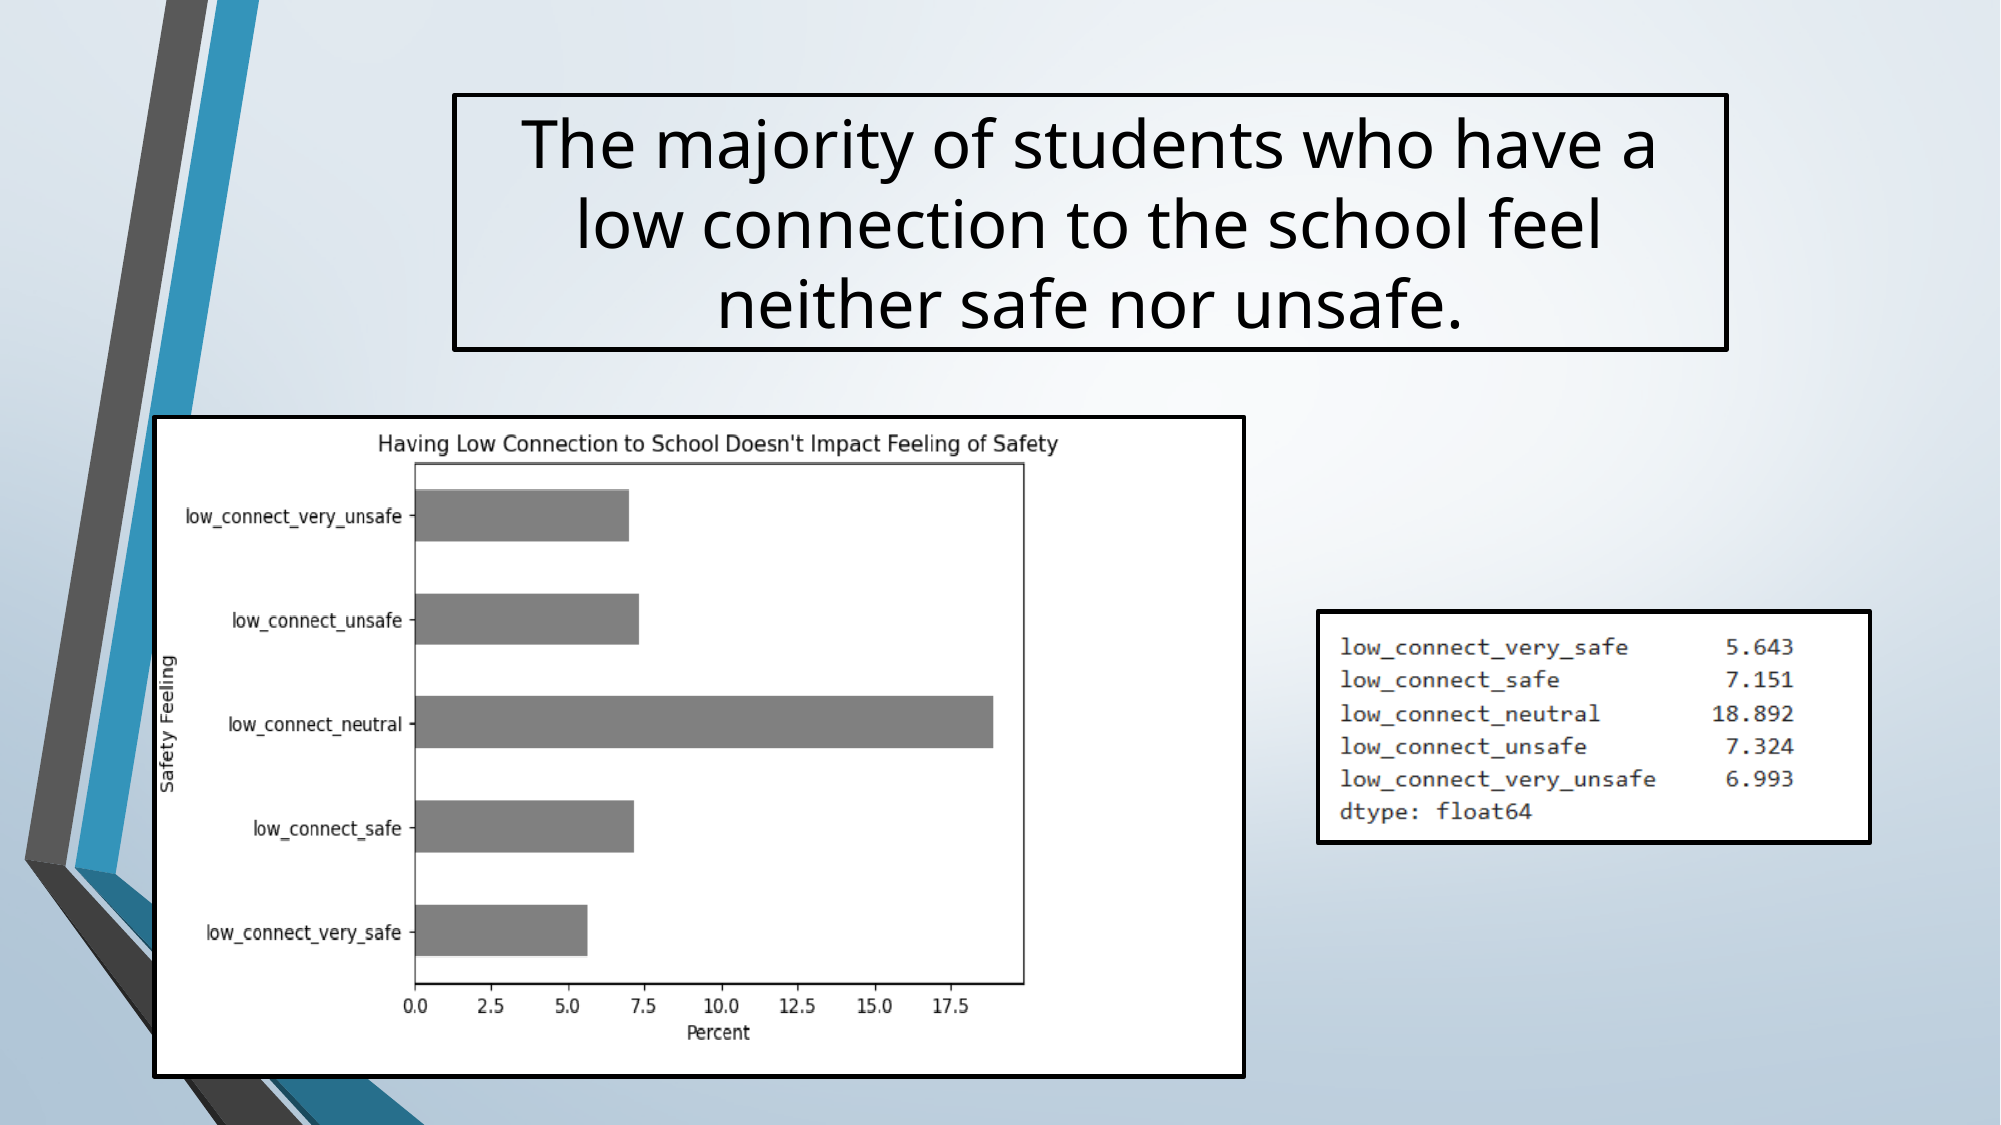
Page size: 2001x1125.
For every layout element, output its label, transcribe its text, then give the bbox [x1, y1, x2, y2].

text_box The majority of students who have a low connection to the school feel neither safe nor unsafe. [454, 94, 1727, 350]
picture [156, 419, 1242, 1075]
picture [1319, 613, 1868, 841]
